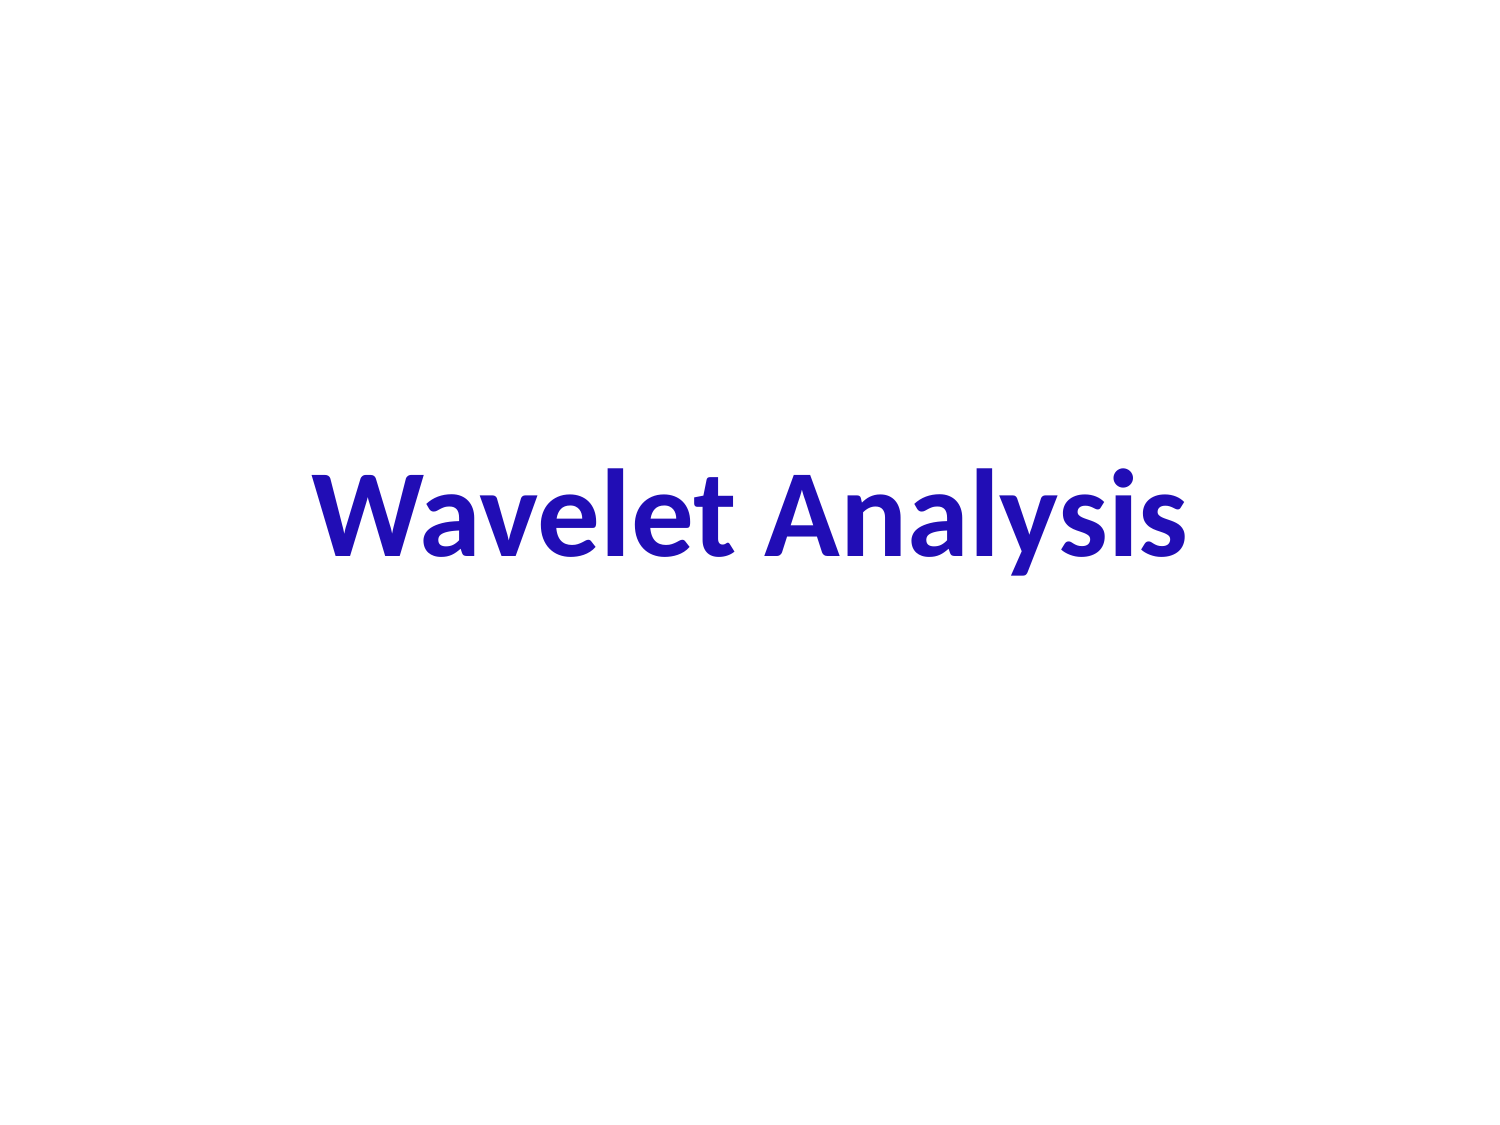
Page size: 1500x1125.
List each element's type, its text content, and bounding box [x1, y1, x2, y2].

title Wavelet Analysis [75, 412, 1425, 600]
